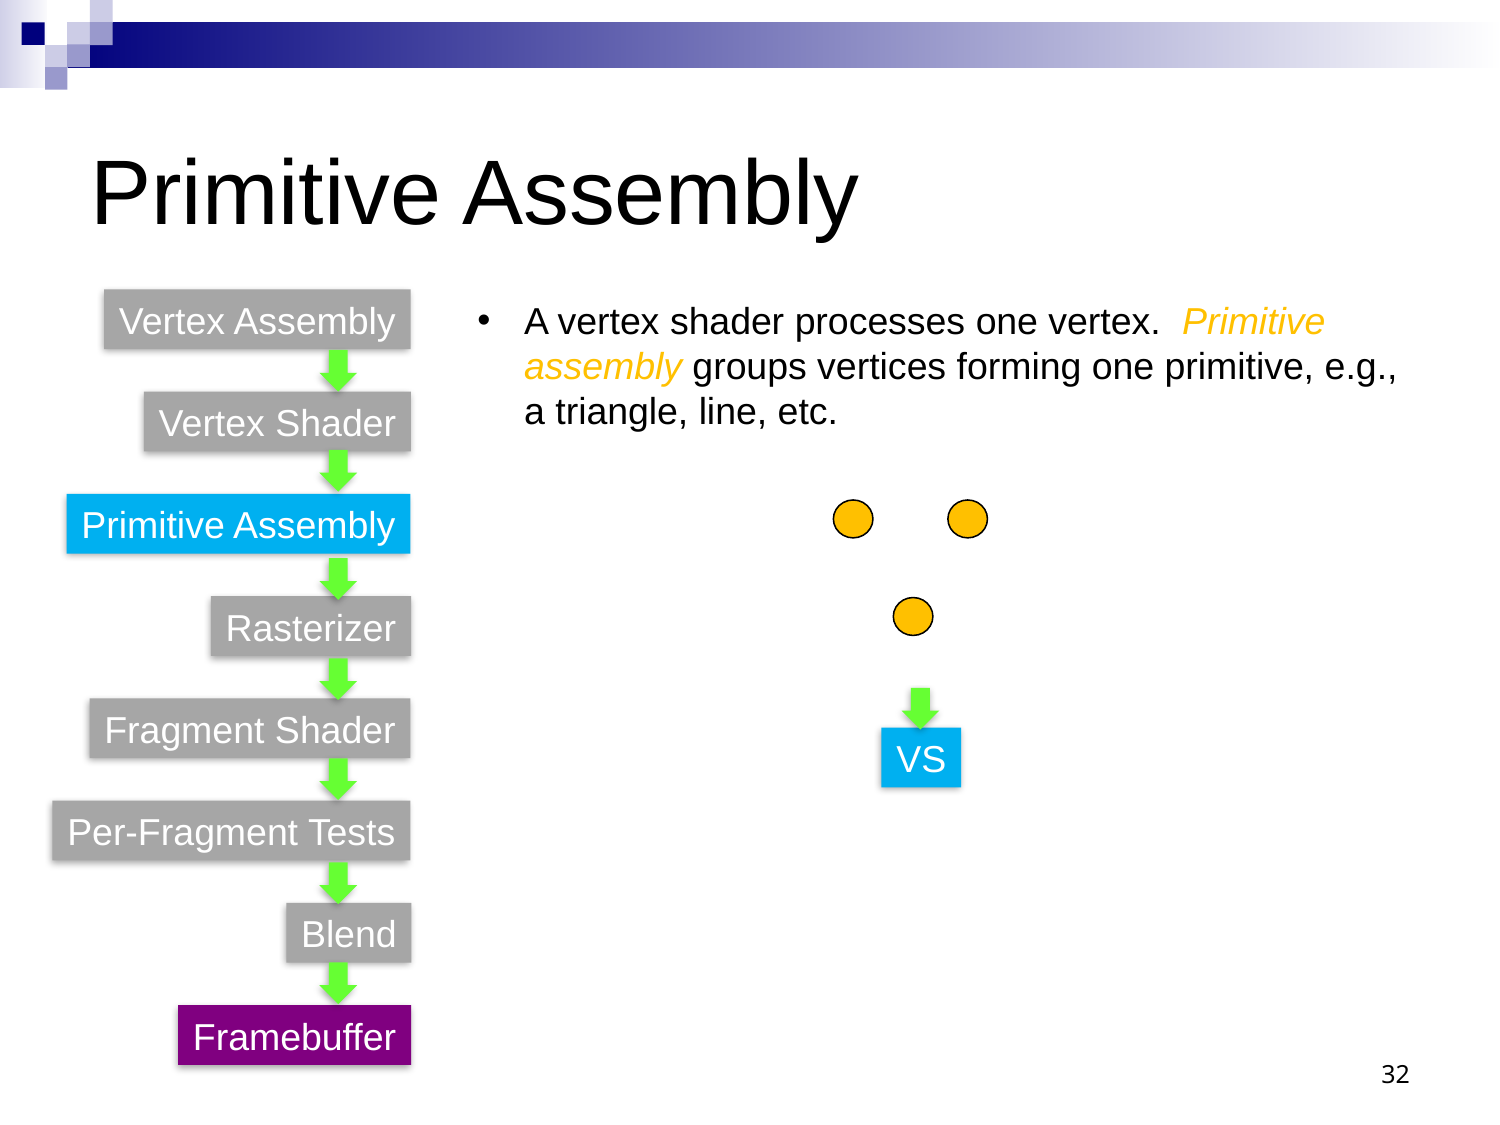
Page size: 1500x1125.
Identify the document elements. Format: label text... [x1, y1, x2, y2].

text_box [319, 449, 358, 492]
text_box Rasterizer [210, 596, 412, 656]
text_box A vertex shader processes one vertex. Primitive assembly groups vertices forming one primitive, e.g., a triangle, line, etc. [462, 289, 1438, 530]
text_box Vertex Assembly [104, 289, 411, 350]
text_box Vertex Shader [143, 391, 411, 452]
title Primitive Assembly [75, 75, 1425, 300]
text_box VS [881, 727, 962, 788]
text_box [893, 597, 933, 636]
slide_number 32 [1074, 1025, 1425, 1100]
text_box [319, 862, 358, 905]
text_box [319, 758, 358, 800]
text_box [319, 962, 358, 1005]
text_box [901, 687, 940, 730]
text_box Primitive Assembly [66, 493, 411, 554]
text_box Per-Fragment Tests [52, 800, 411, 861]
text_box [833, 499, 873, 538]
text_box [319, 658, 358, 700]
text_box Fragment Shader [89, 698, 411, 759]
text_box [319, 558, 358, 600]
text_box [319, 349, 358, 392]
text_box [947, 499, 988, 538]
text_box Framebuffer [178, 1005, 412, 1065]
text_box Blend [286, 902, 412, 963]
